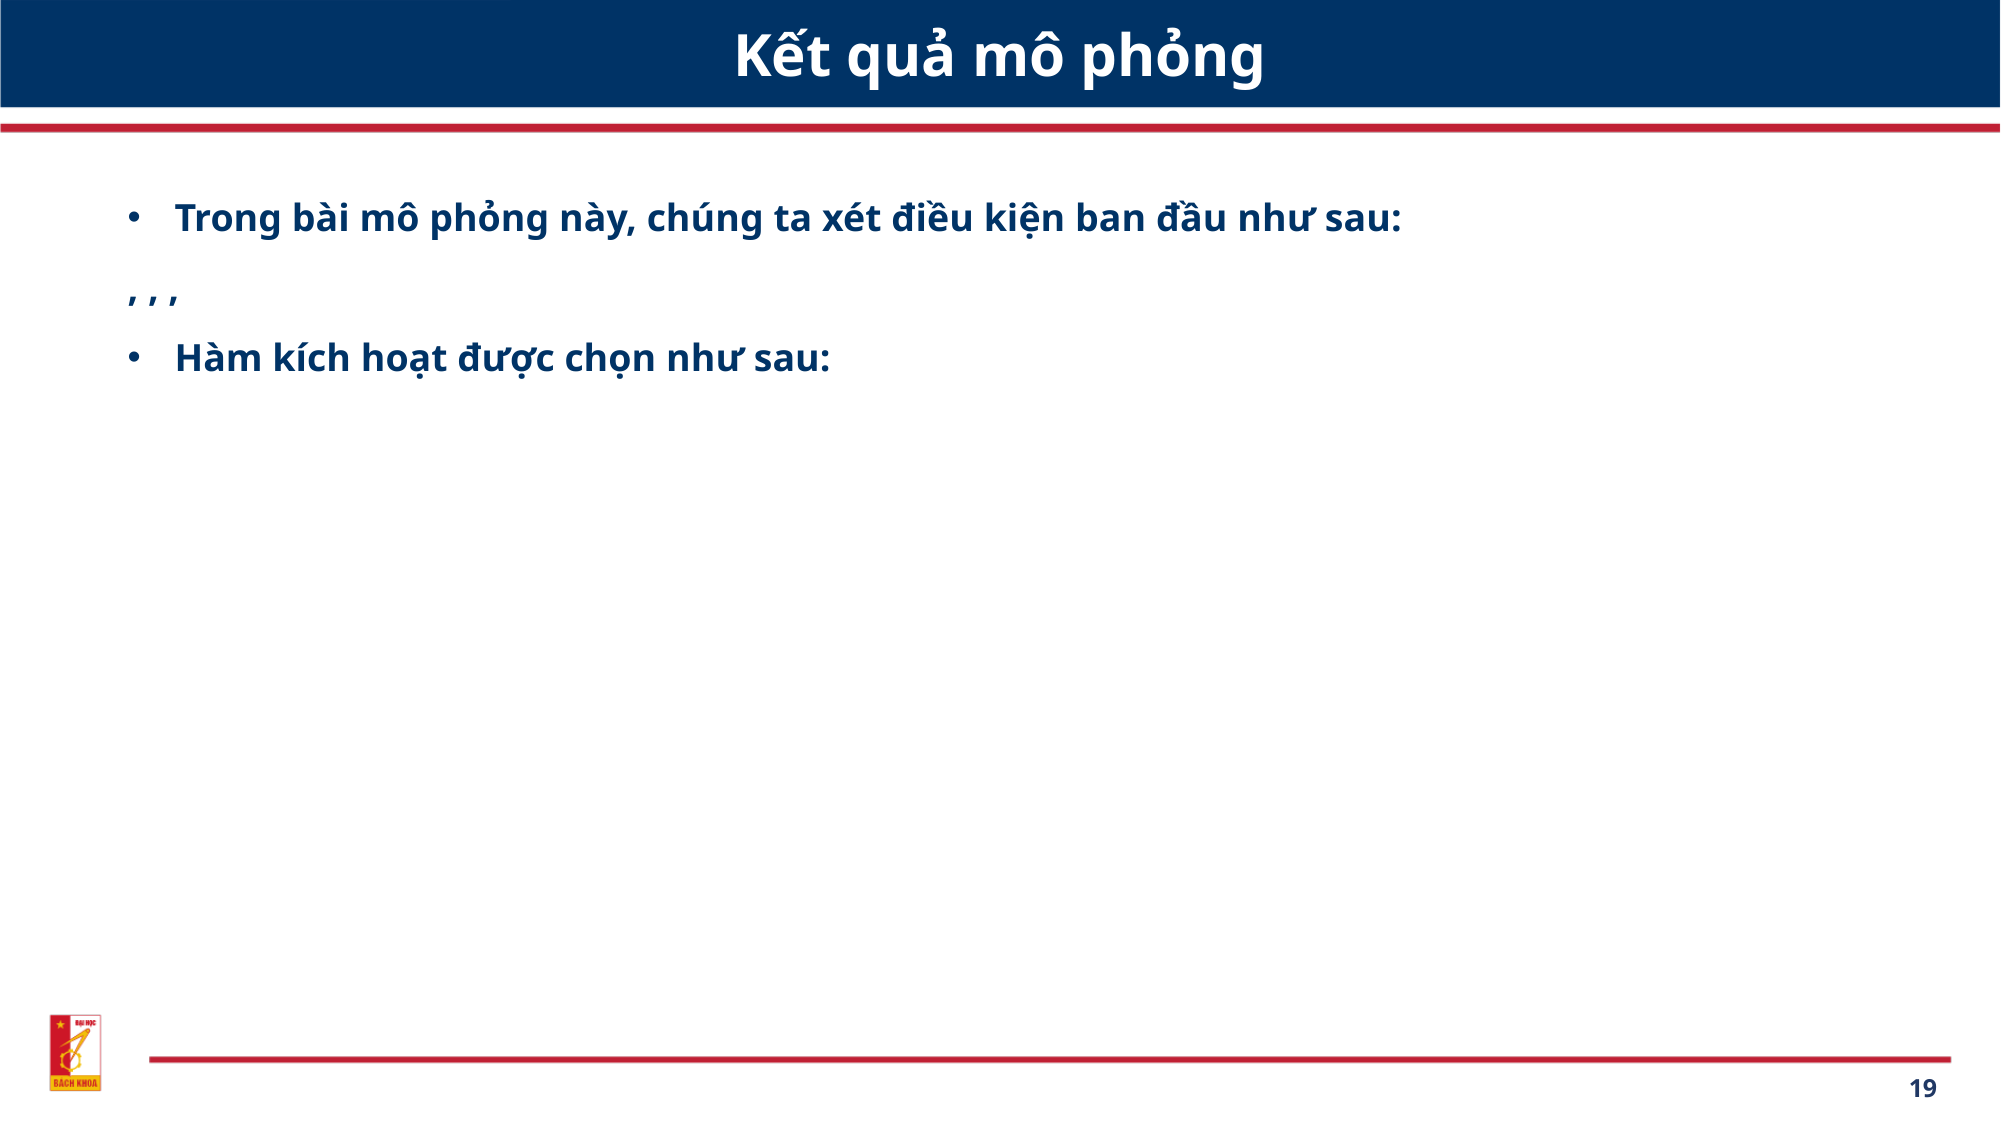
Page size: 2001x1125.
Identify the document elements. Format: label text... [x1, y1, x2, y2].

picture [0, 0, 2001, 1125]
slide_number 19 [1502, 1065, 1953, 1125]
title Kết quả mô phỏng [55, 18, 1945, 90]
